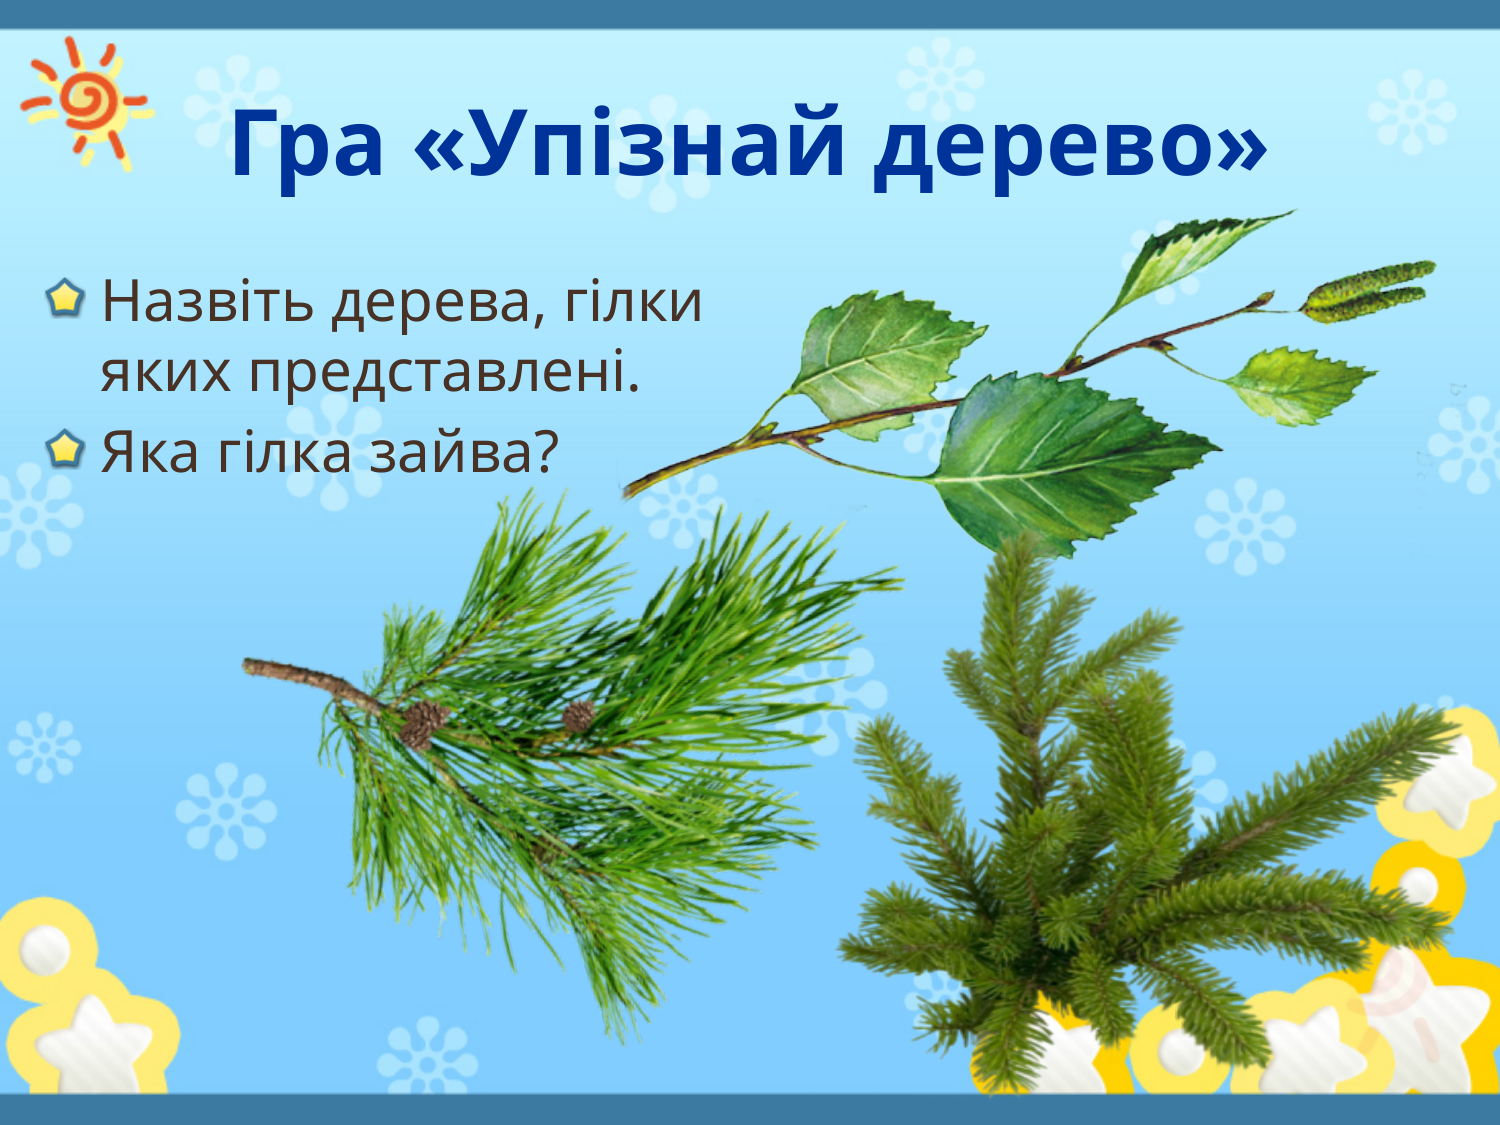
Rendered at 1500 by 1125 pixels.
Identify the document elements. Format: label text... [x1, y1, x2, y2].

list Назвіть дерева, гілки яких представлені. Яка гілка зайва? [29, 255, 606, 560]
picture [0, 0, 1500, 1125]
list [616, 207, 1468, 514]
title Гра «Упізнай дерево» [75, 45, 1425, 233]
